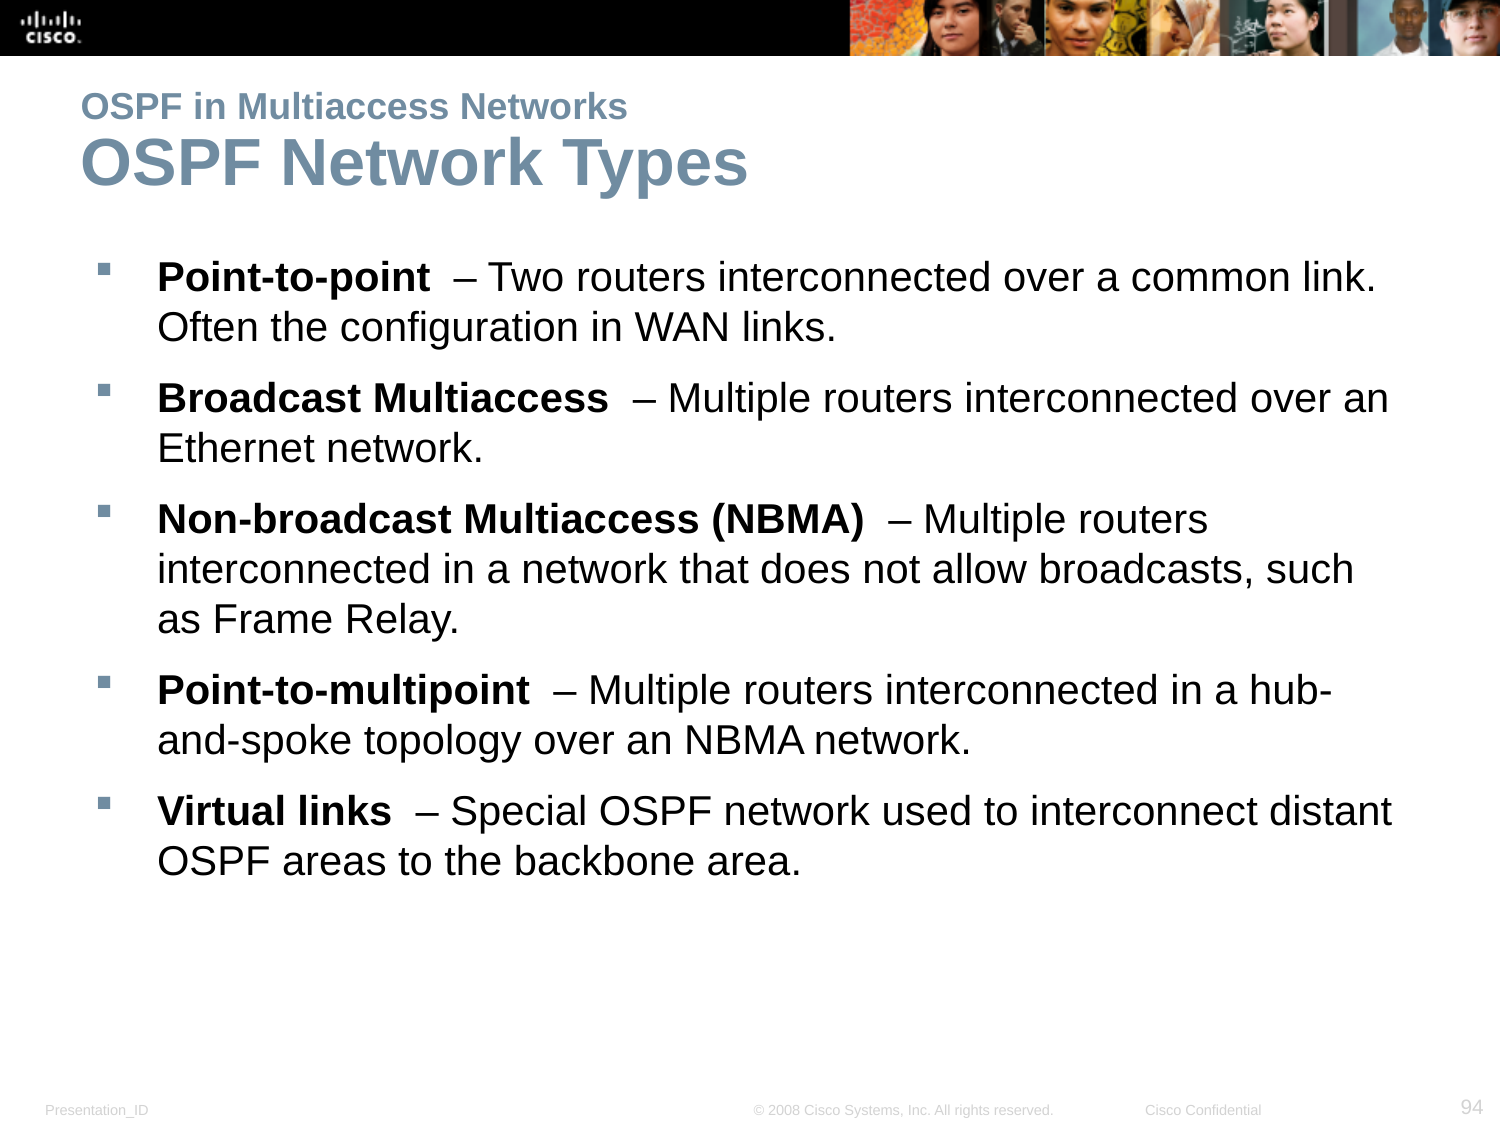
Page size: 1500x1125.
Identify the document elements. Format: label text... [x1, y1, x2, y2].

list Point-to-point – Two routers interconnected over a common link. Often the configuration in WAN links. Broadcast Multiaccess – Multiple routers interconnected over an Ethernet network. Non-broadcast Multiaccess (NBMA) – Multiple routers interconnected in a network that does not allow broadcasts, such as Frame Relay. Point-to-multipoint – Multiple routers interconnected in a hub-and-spoke topology over an NBMA network. Virtual links – Special OSPF network used to interconnect distant OSPF areas to the backbone area. [80, 242, 1409, 1084]
title OSPF in Multiaccess Networks OSPF Network Types [66, 68, 1404, 207]
picture [0, 0, 1500, 56]
